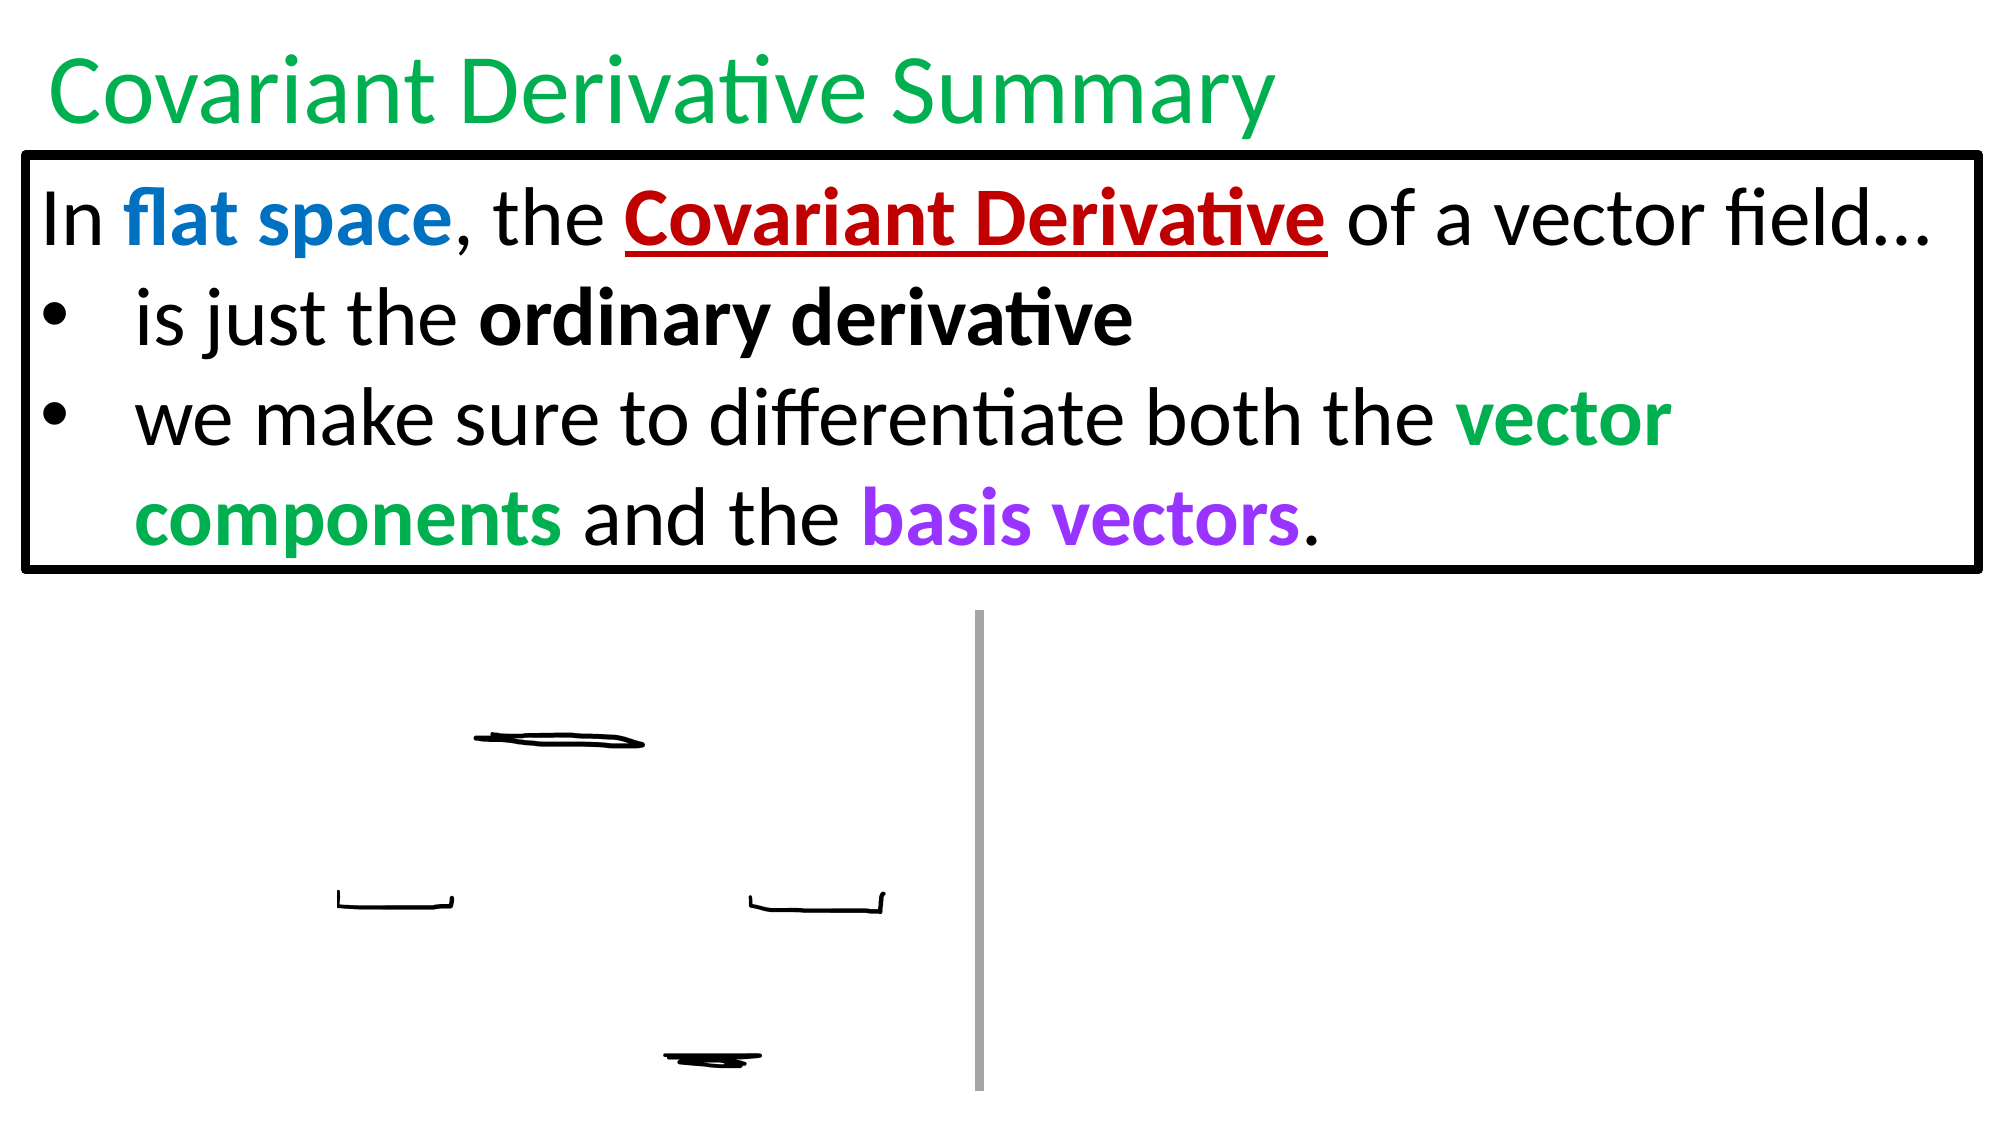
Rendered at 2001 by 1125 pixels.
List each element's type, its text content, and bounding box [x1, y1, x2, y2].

picture [337, 732, 895, 1078]
text_box In flat space, the Covariant Derivative of a vector field… is just the ordinary derivative we make sure to differentiate both the vector components and the basis vectors. [25, 155, 1979, 570]
text_box Covariant Derivative Summary [33, 16, 1294, 151]
